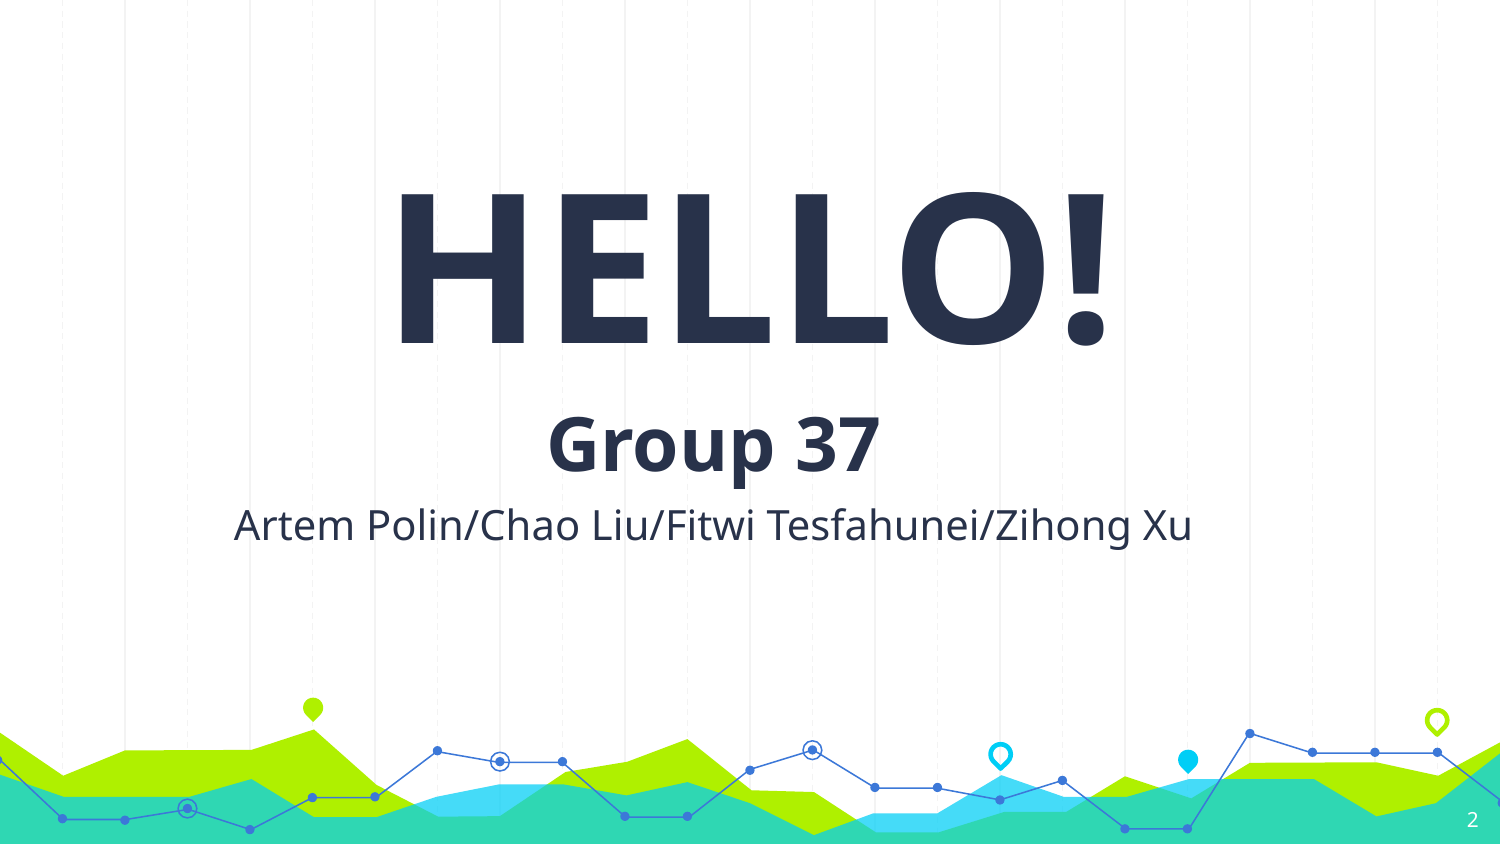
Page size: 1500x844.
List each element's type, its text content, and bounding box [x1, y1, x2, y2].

subtitle Group 37 Artem Polin/Chao Liu/Fitwi Tesfahunei/Zihong Xu [136, 381, 1291, 658]
title HELLO! [209, 209, 1291, 381]
slide_number 2 [1403, 791, 1494, 844]
